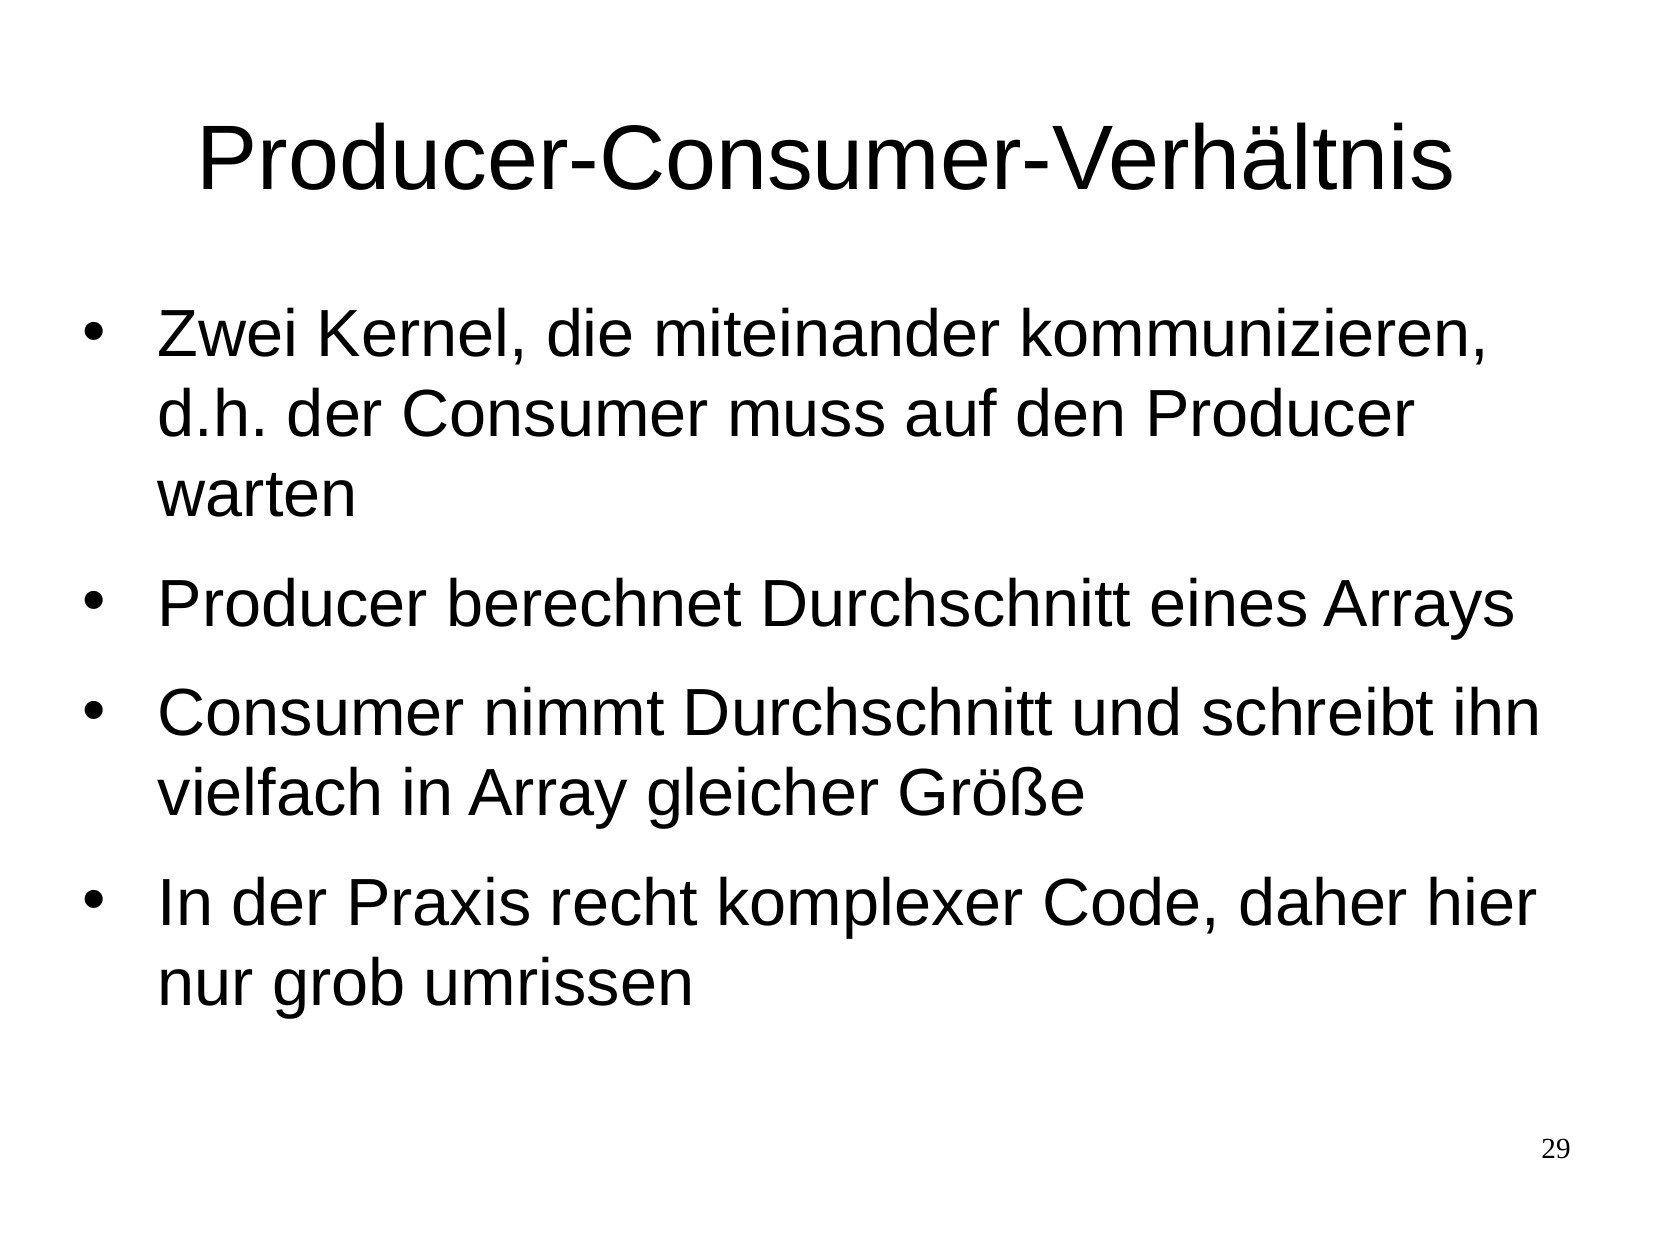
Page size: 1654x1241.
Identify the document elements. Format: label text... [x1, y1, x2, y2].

title Producer-Consumer-Verhältnis [82, 49, 1571, 257]
list Zwei Kernel, die miteinander kommunizieren, d.h. der Consumer muss auf den Producer warten Producer berechnet Durchschnitt eines Arrays Consumer nimmt Durchschnitt und schreibt ihn vielfach in Array gleicher Größe In der Praxis recht komplexer Code, daher hier nur grob umrissen [82, 290, 1571, 1109]
slide_number 29 [1185, 1129, 1571, 1216]
